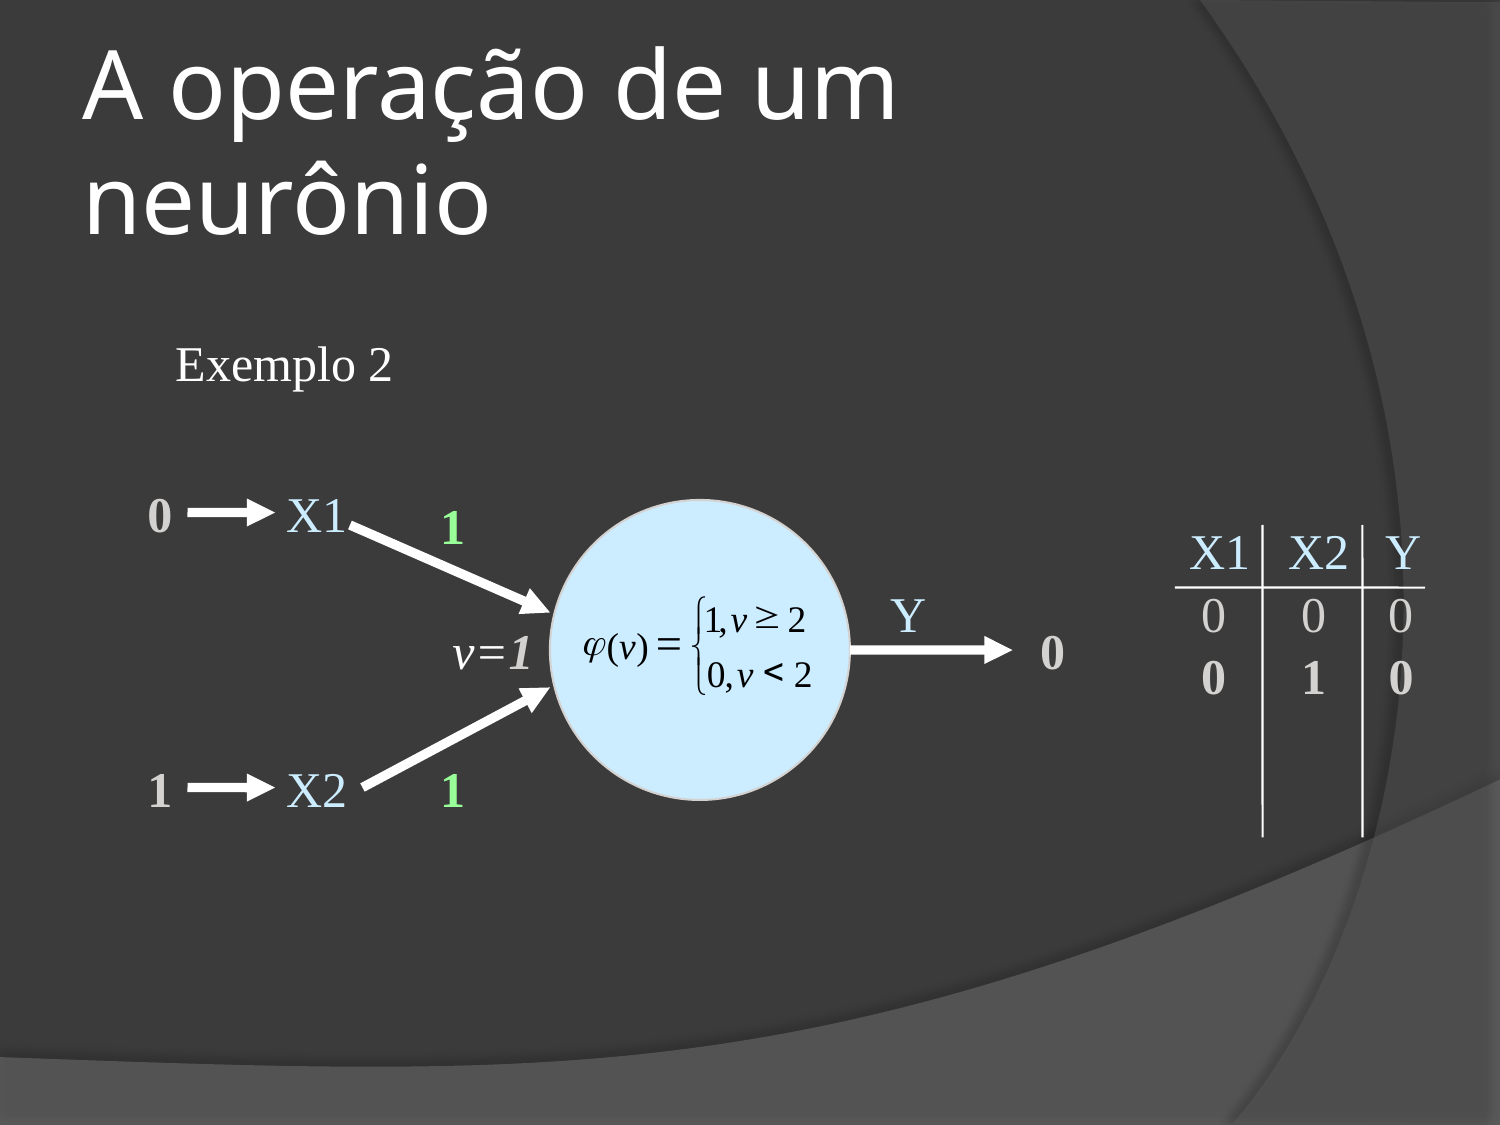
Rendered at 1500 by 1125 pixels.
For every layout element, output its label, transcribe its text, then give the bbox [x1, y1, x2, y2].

title A operação de um neurônio [75, 45, 1301, 233]
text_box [270, 474, 1013, 826]
text_box Exemplo 2 [160, 323, 409, 399]
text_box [1173, 512, 1438, 838]
text_box 0 [1025, 612, 1080, 688]
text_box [132, 474, 263, 826]
